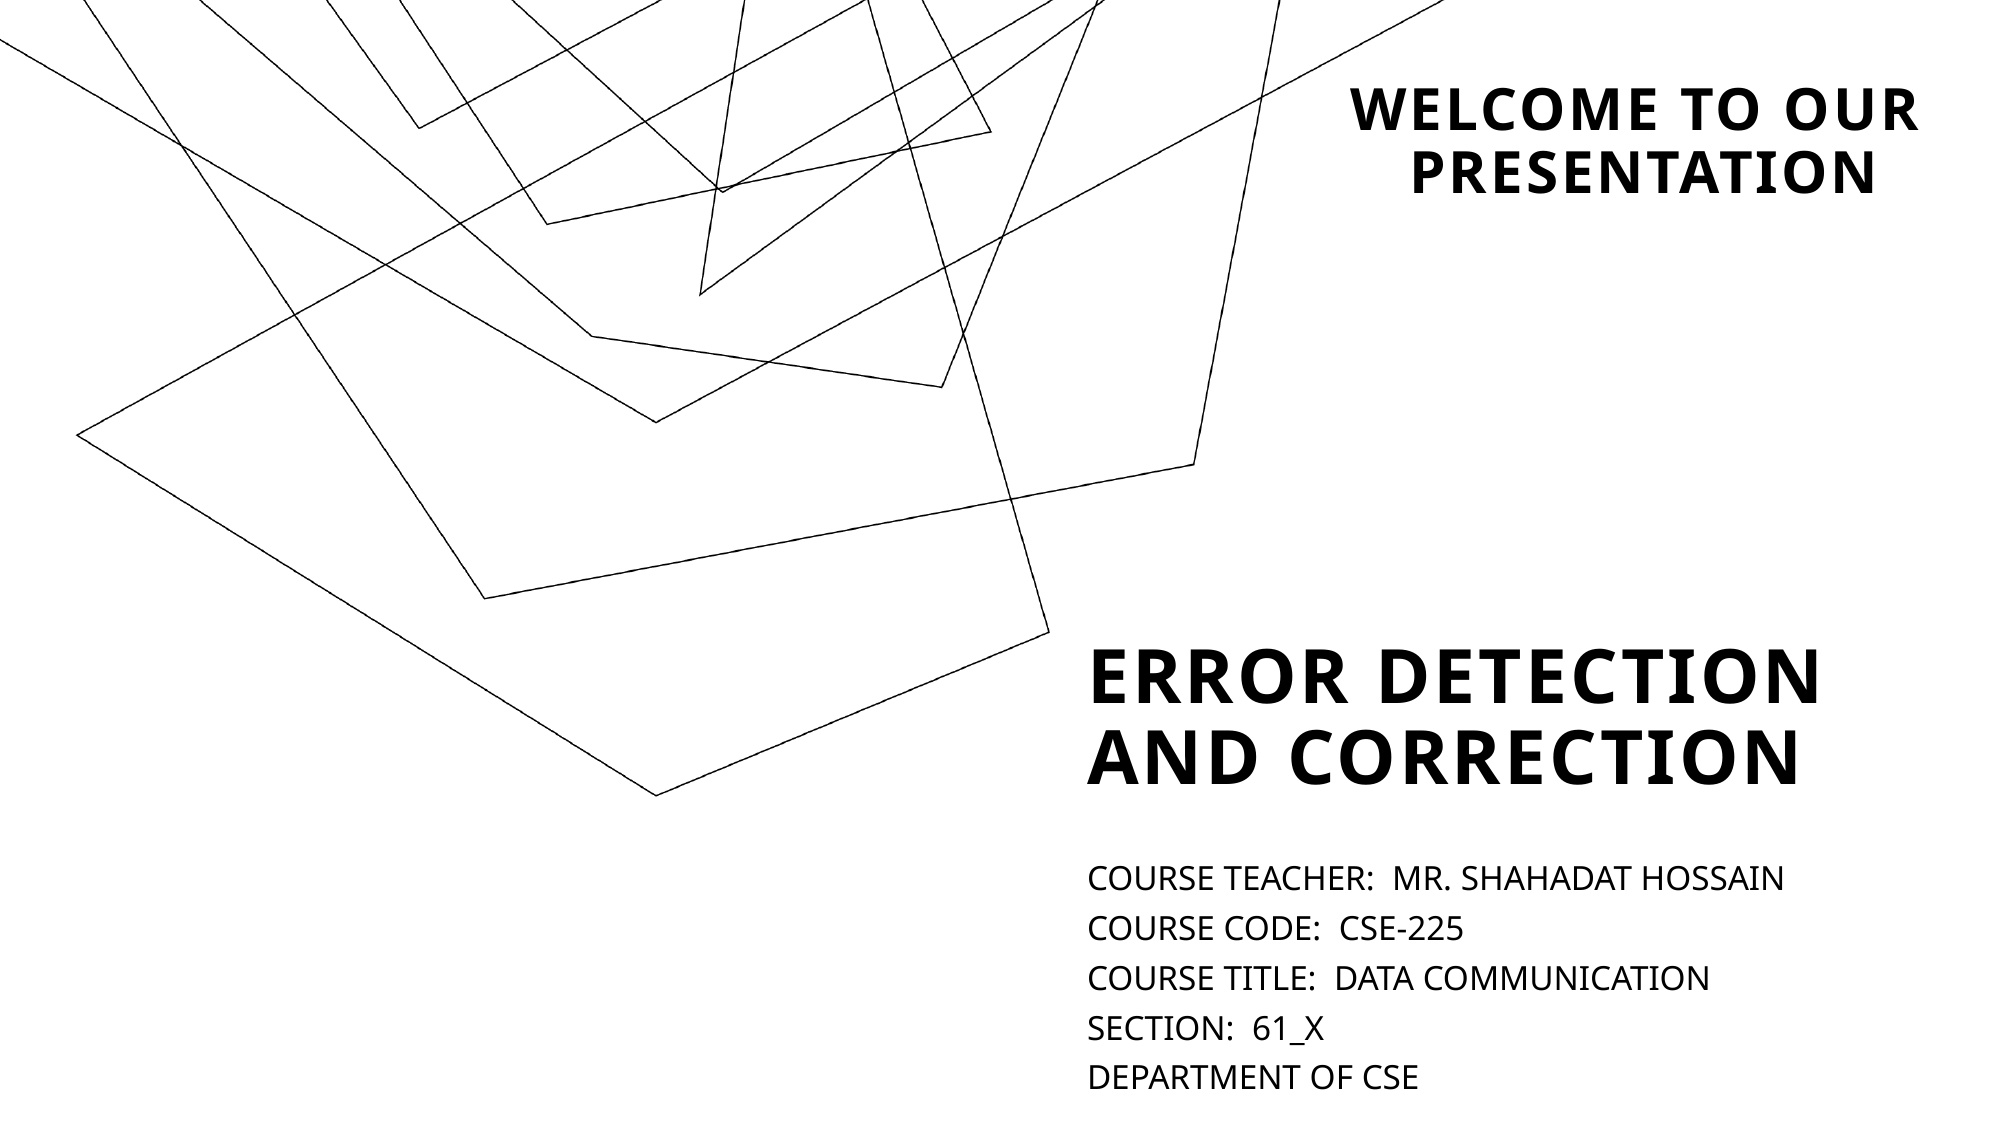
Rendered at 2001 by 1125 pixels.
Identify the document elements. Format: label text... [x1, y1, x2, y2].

subtitle COURSE TEACHER: MR. SHAHADAT HOSSAIN COURSE CODE: CSE-225 COURSE TITLE: DATA COMMUNICATION SECTION: 61_X DEPARTMENT OF CSE [1072, 839, 1883, 1096]
text_box Welcome to our presentation [1192, 29, 2000, 214]
picture [0, 0, 1557, 830]
title Error Detection and Correction [1072, 624, 1975, 809]
